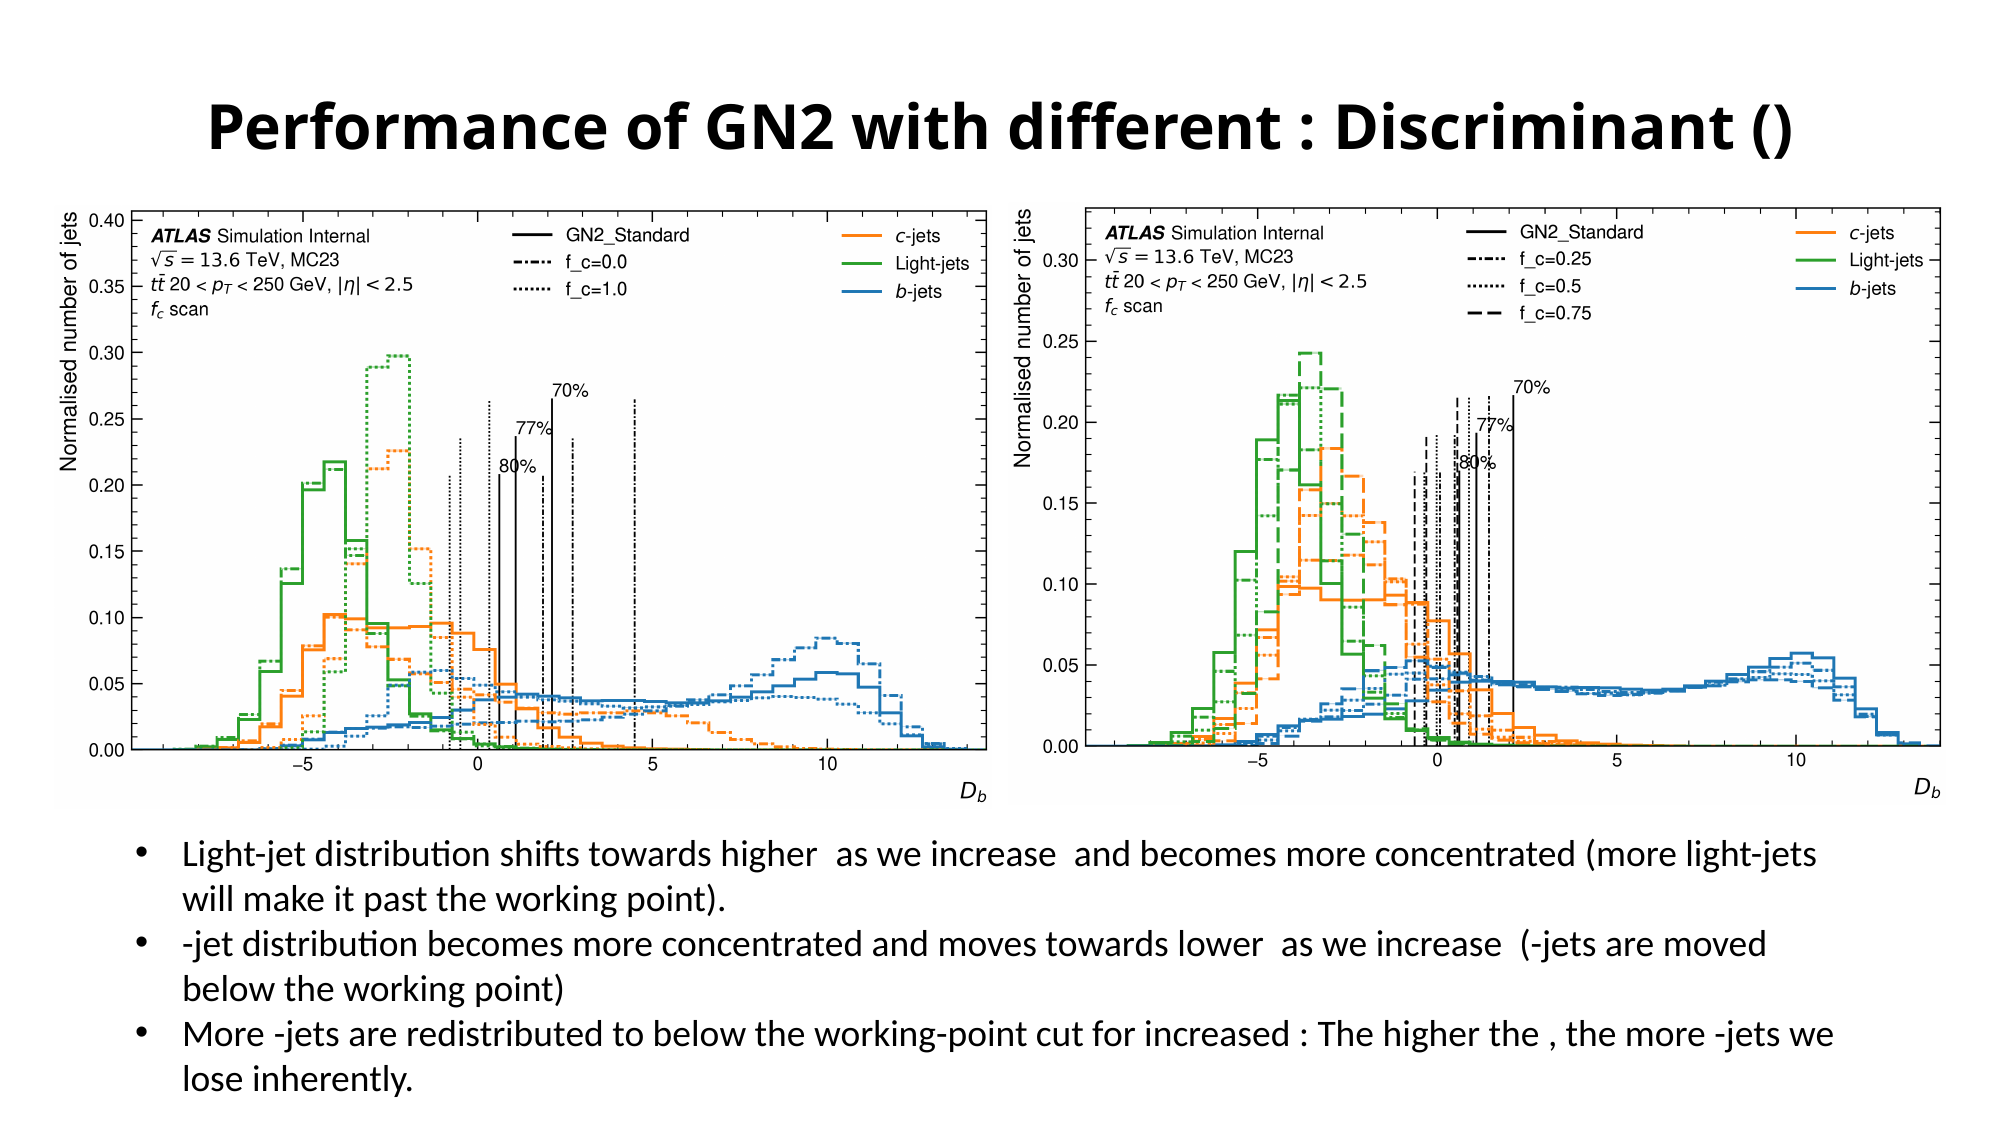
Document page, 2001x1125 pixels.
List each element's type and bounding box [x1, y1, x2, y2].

picture [54, 205, 992, 809]
picture [1008, 202, 1946, 805]
